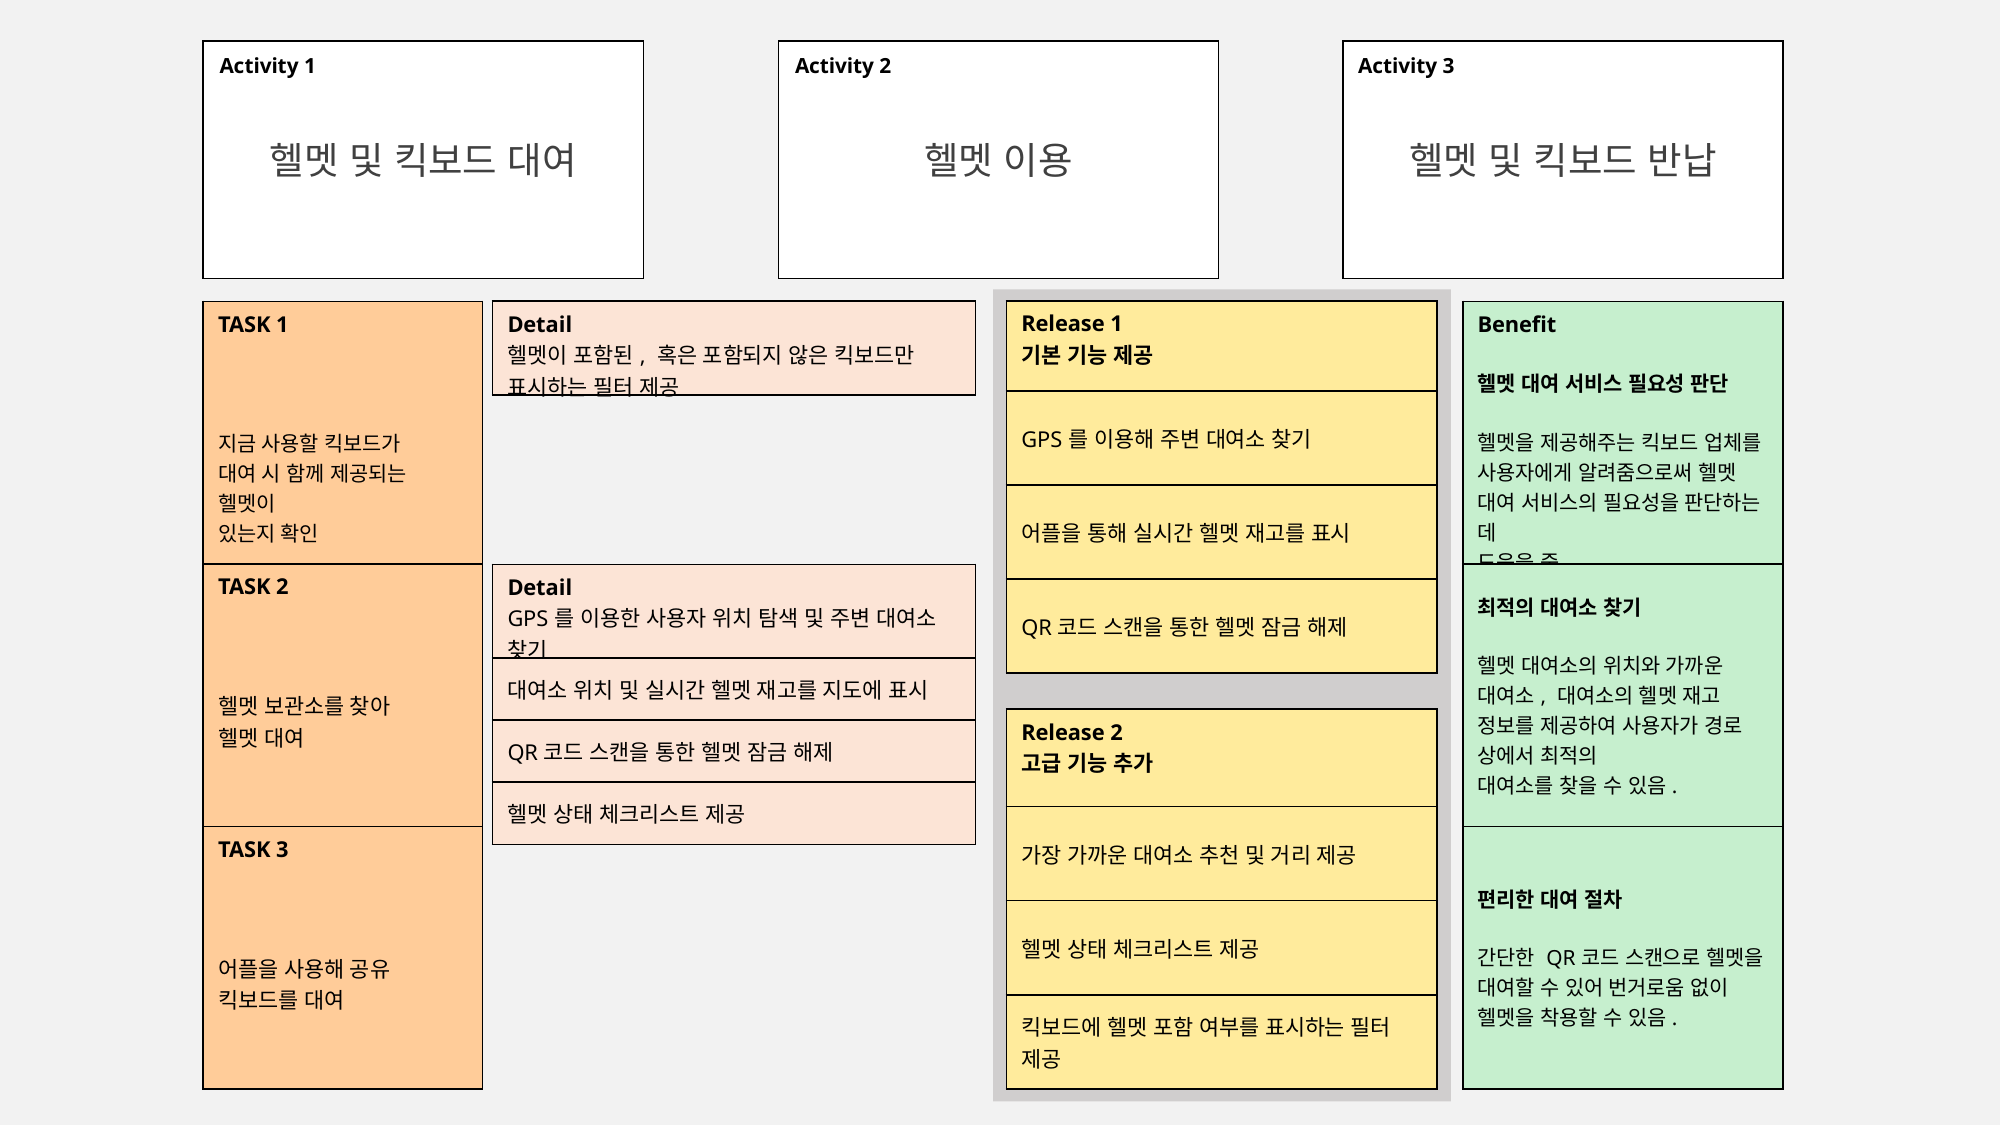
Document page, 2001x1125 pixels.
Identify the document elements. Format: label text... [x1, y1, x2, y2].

table_header Detail 헬멧이 포함된, 혹은 포함되지 않은 킥보드만 표시하는 필터 제공 [493, 302, 975, 394]
table_header Detail GPS를 이용한 사용자 위치 탐색 및 주변 대여소 찾기 [493, 565, 975, 657]
table_header Release 1 기본 기능 제공 [1007, 302, 1436, 390]
table_cell 킥보드에 헬멧 포함 여부를 표시하는 필터 제공 [1007, 996, 1436, 1088]
table_cell GPS를 이용해 주변 대여소 찾기 [1007, 392, 1436, 484]
table_cell TASK 3 어플을 사용해 공유 킥보드를 대여 [204, 827, 482, 1088]
table_cell QR코드 스캔을 통한 헬멧 잠금 해제 [493, 721, 975, 781]
table_header Benefit 헬멧 대여 서비스 필요성 판단 헬멧을 제공해주는 킥보드 업체를 사용자에게 알려줌으로써 헬멧 대여 서비스의 필요성을 판단하는 데 도움을 줌. [1464, 302, 1782, 563]
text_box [1342, 40, 1784, 279]
table_cell 대여소 위치 및 실시간 헬멧 재고를 지도에 표시 [493, 659, 975, 719]
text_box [778, 40, 1219, 279]
text_box [992, 288, 1452, 1102]
table_cell 최적의 대여소 찾기 헬멧 대여소의 위치와 가까운 대여소, 대여소의 헬멧 재고 정보를 제공하여 사용자가 경로 상에서 최적의 대여소를 찾을 수 있음. [1464, 565, 1782, 826]
table_cell 헬멧 상태 체크리스트 제공 [493, 783, 975, 844]
table_header Release 2 고급 기능 추가 [1007, 710, 1436, 806]
table_cell 어플을 통해 실시간 헬멧 재고를 표시 [1007, 486, 1436, 578]
table_header TASK 1 지금 사용할 킥보드가 대여 시 함께 제공되는 헬멧이 있는지 확인 [204, 302, 482, 563]
table_cell 헬멧 상태 체크리스트 제공 [1007, 901, 1436, 994]
table_cell 가장 가까운 대여소 추천 및 거리 제공 [1007, 807, 1436, 900]
table_cell 편리한 대여 절차 간단한 QR코드 스캔으로 헬멧을 대여할 수 있어 번거로움 없이 헬멧을 착용할 수 있음. [1464, 827, 1782, 1088]
table_cell TASK 2 헬멧 보관소를 찾아 헬멧 대여 [204, 565, 482, 826]
table_cell QR코드 스캔을 통한 헬멧 잠금 해제 [1007, 580, 1436, 672]
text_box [203, 40, 644, 279]
